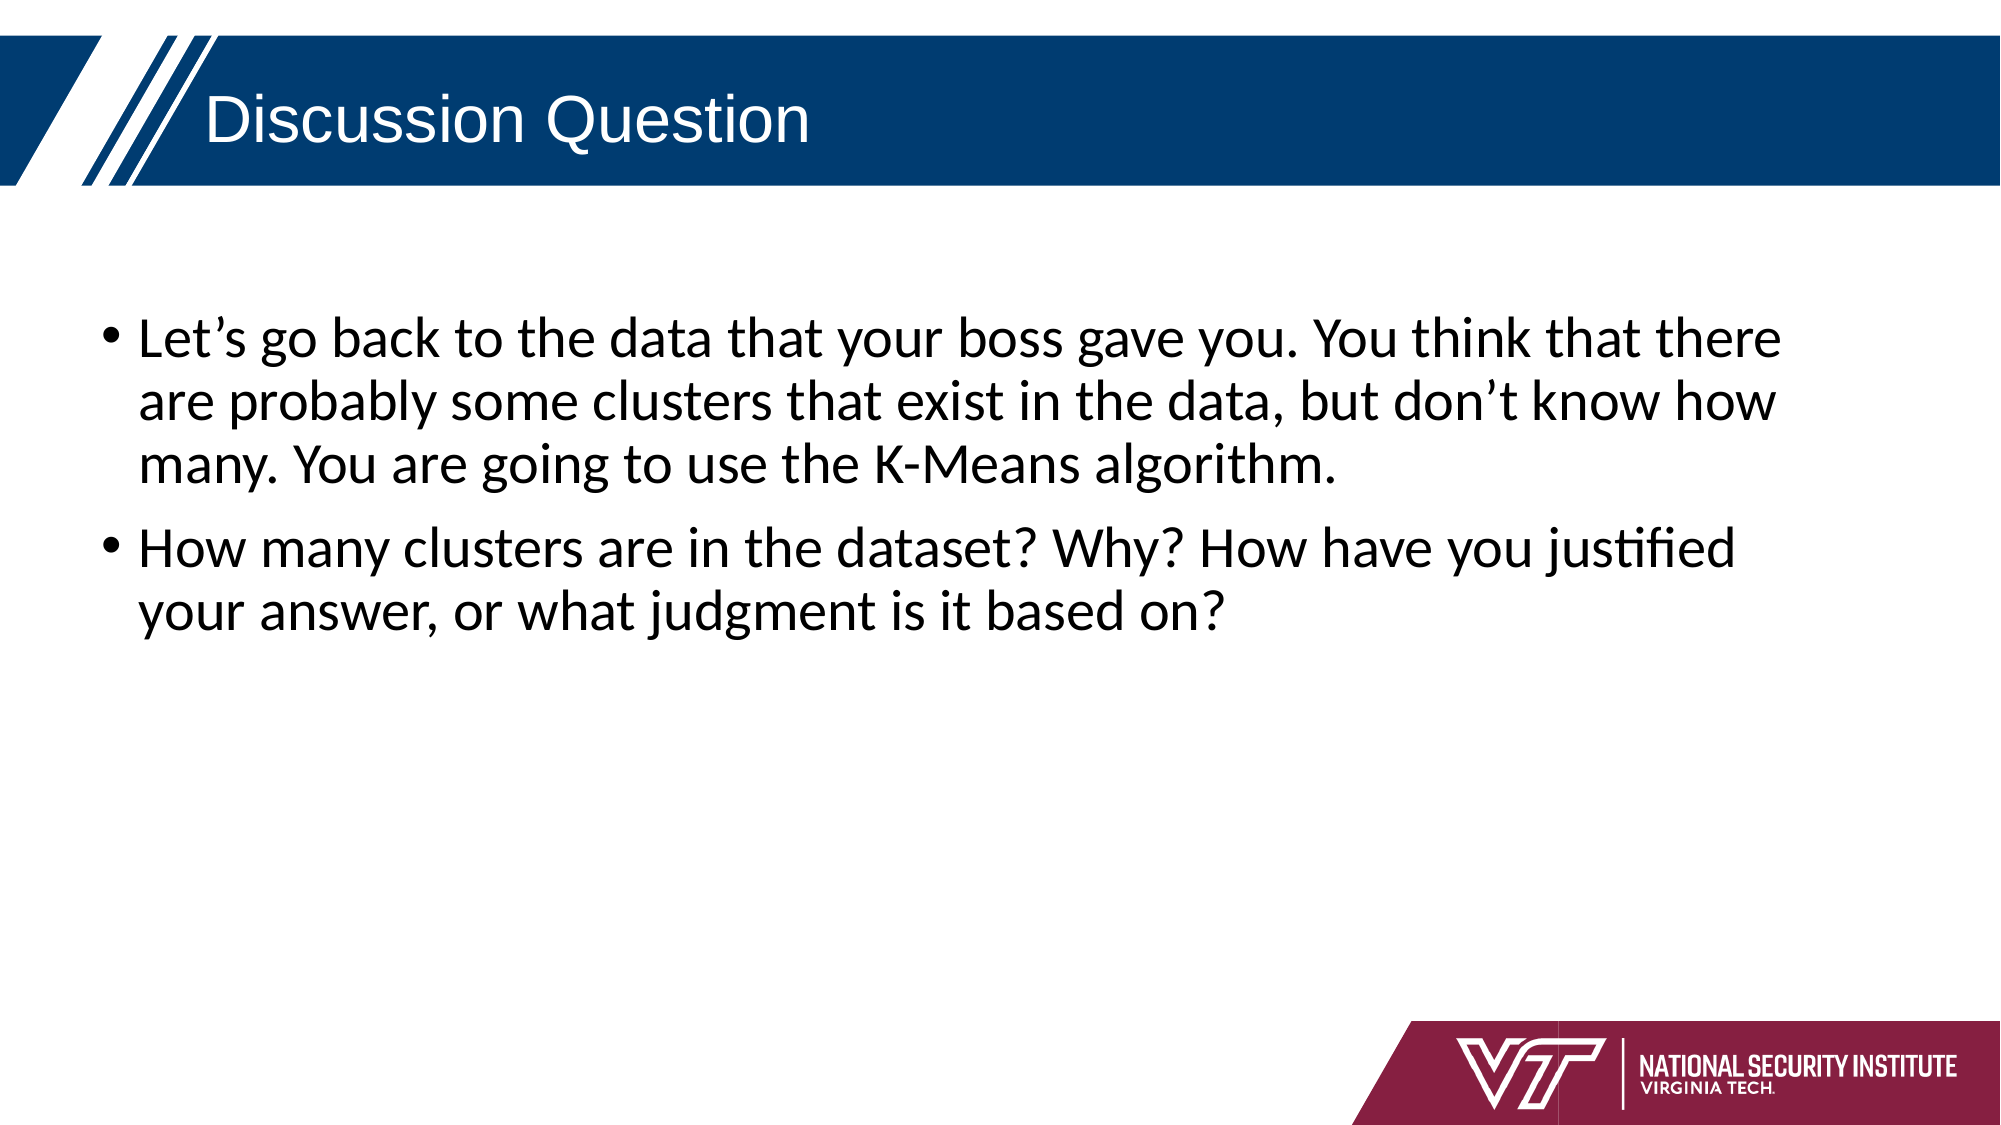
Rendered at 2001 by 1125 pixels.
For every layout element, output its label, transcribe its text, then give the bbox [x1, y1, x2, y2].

title Discussion Question [189, 76, 1982, 165]
picture [1456, 1038, 1957, 1110]
list Let’s go back to the data that your boss gave you. You think that there are probably some clusters that exist in the data, but don’t know how many. You are going to use the K-Means algorithm. How many clusters are in the dataset? Why? How have you justified your answer, or what judgment is it based on? [86, 299, 1863, 1014]
